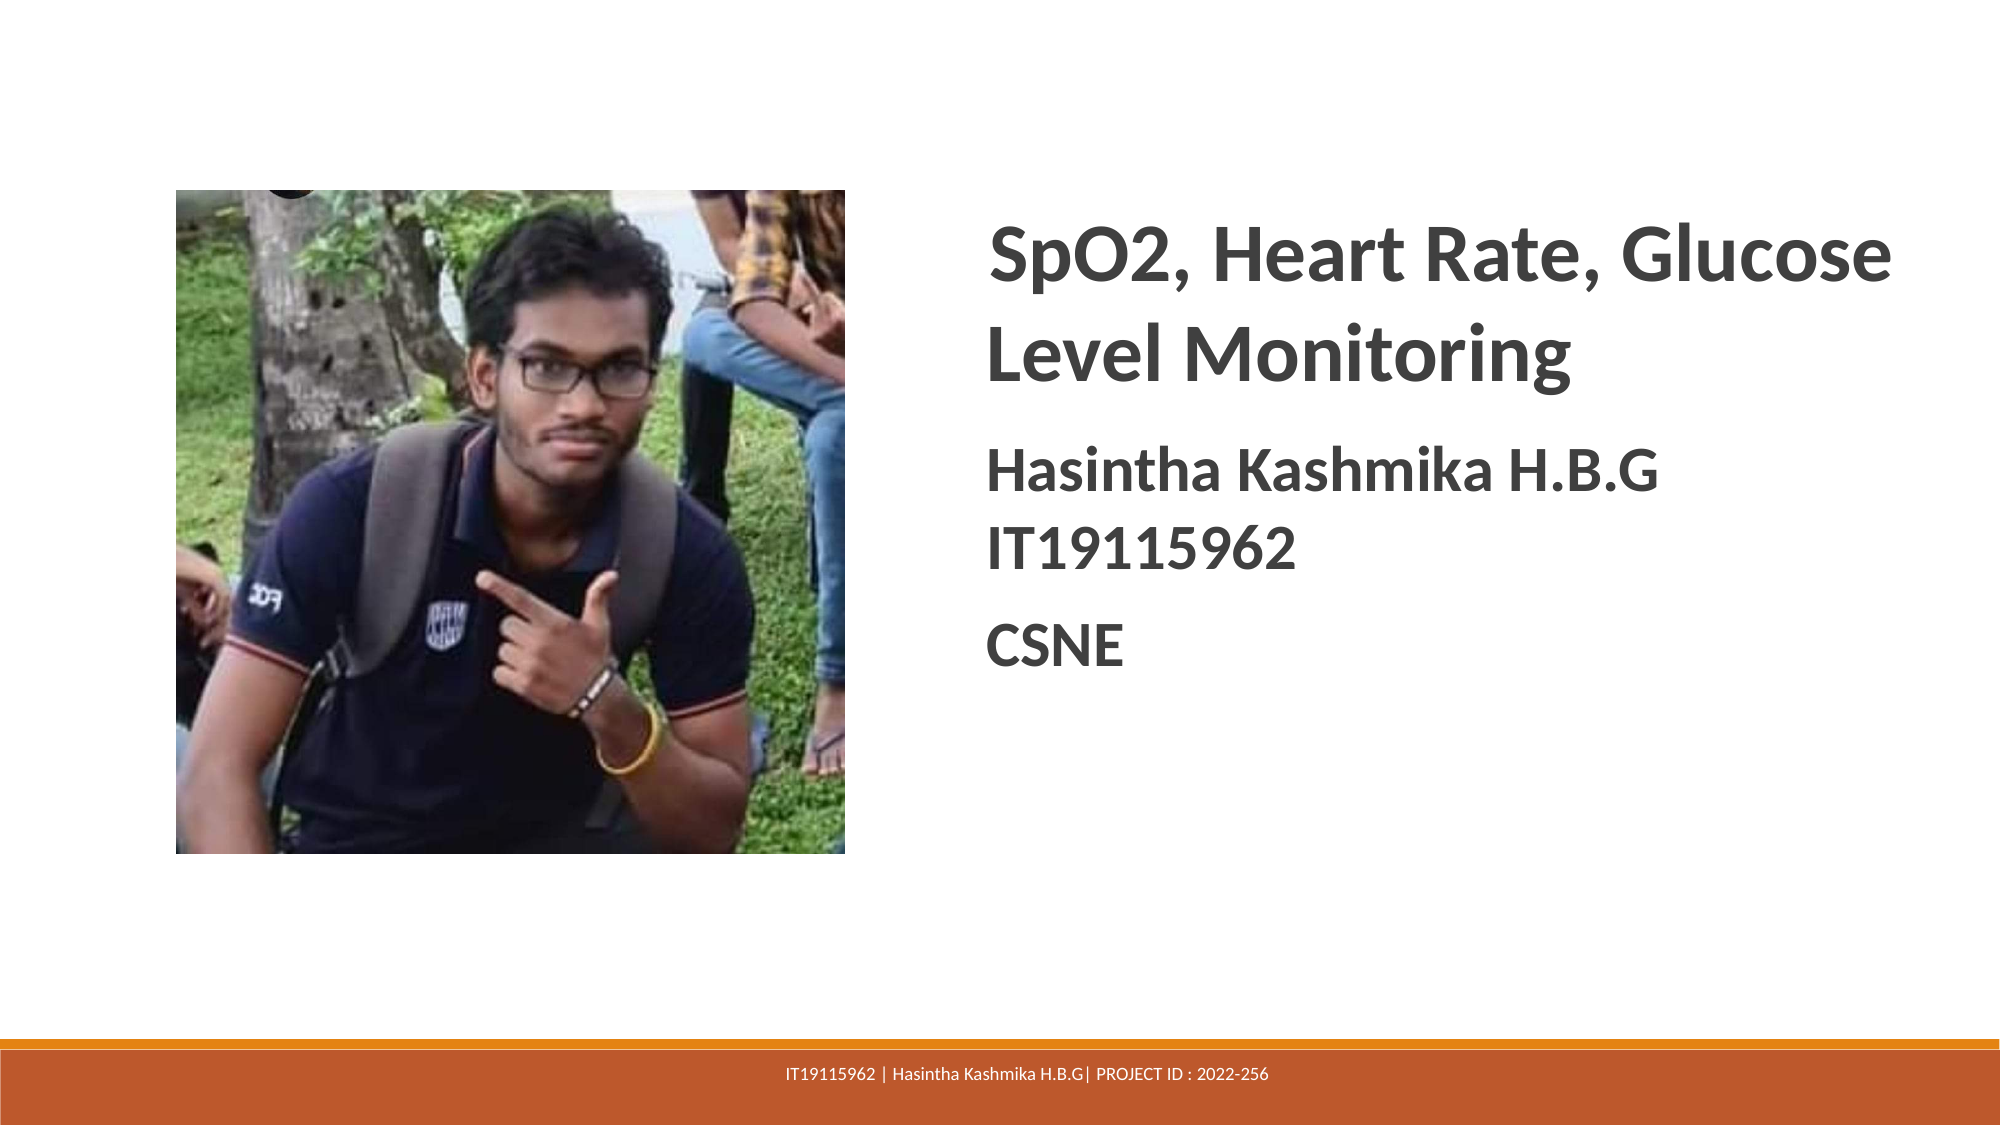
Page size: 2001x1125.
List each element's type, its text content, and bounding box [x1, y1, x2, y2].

text_box SpO2, Heart Rate, Glucose Level Monitoring Hasintha Kashmika H.B.G IT19115962 CSNE [955, 190, 1919, 854]
picture [176, 190, 845, 854]
footer IT19115962 | Hasintha Kashmika H.b.g| Project ID : 2022-256 [662, 1042, 1392, 1103]
